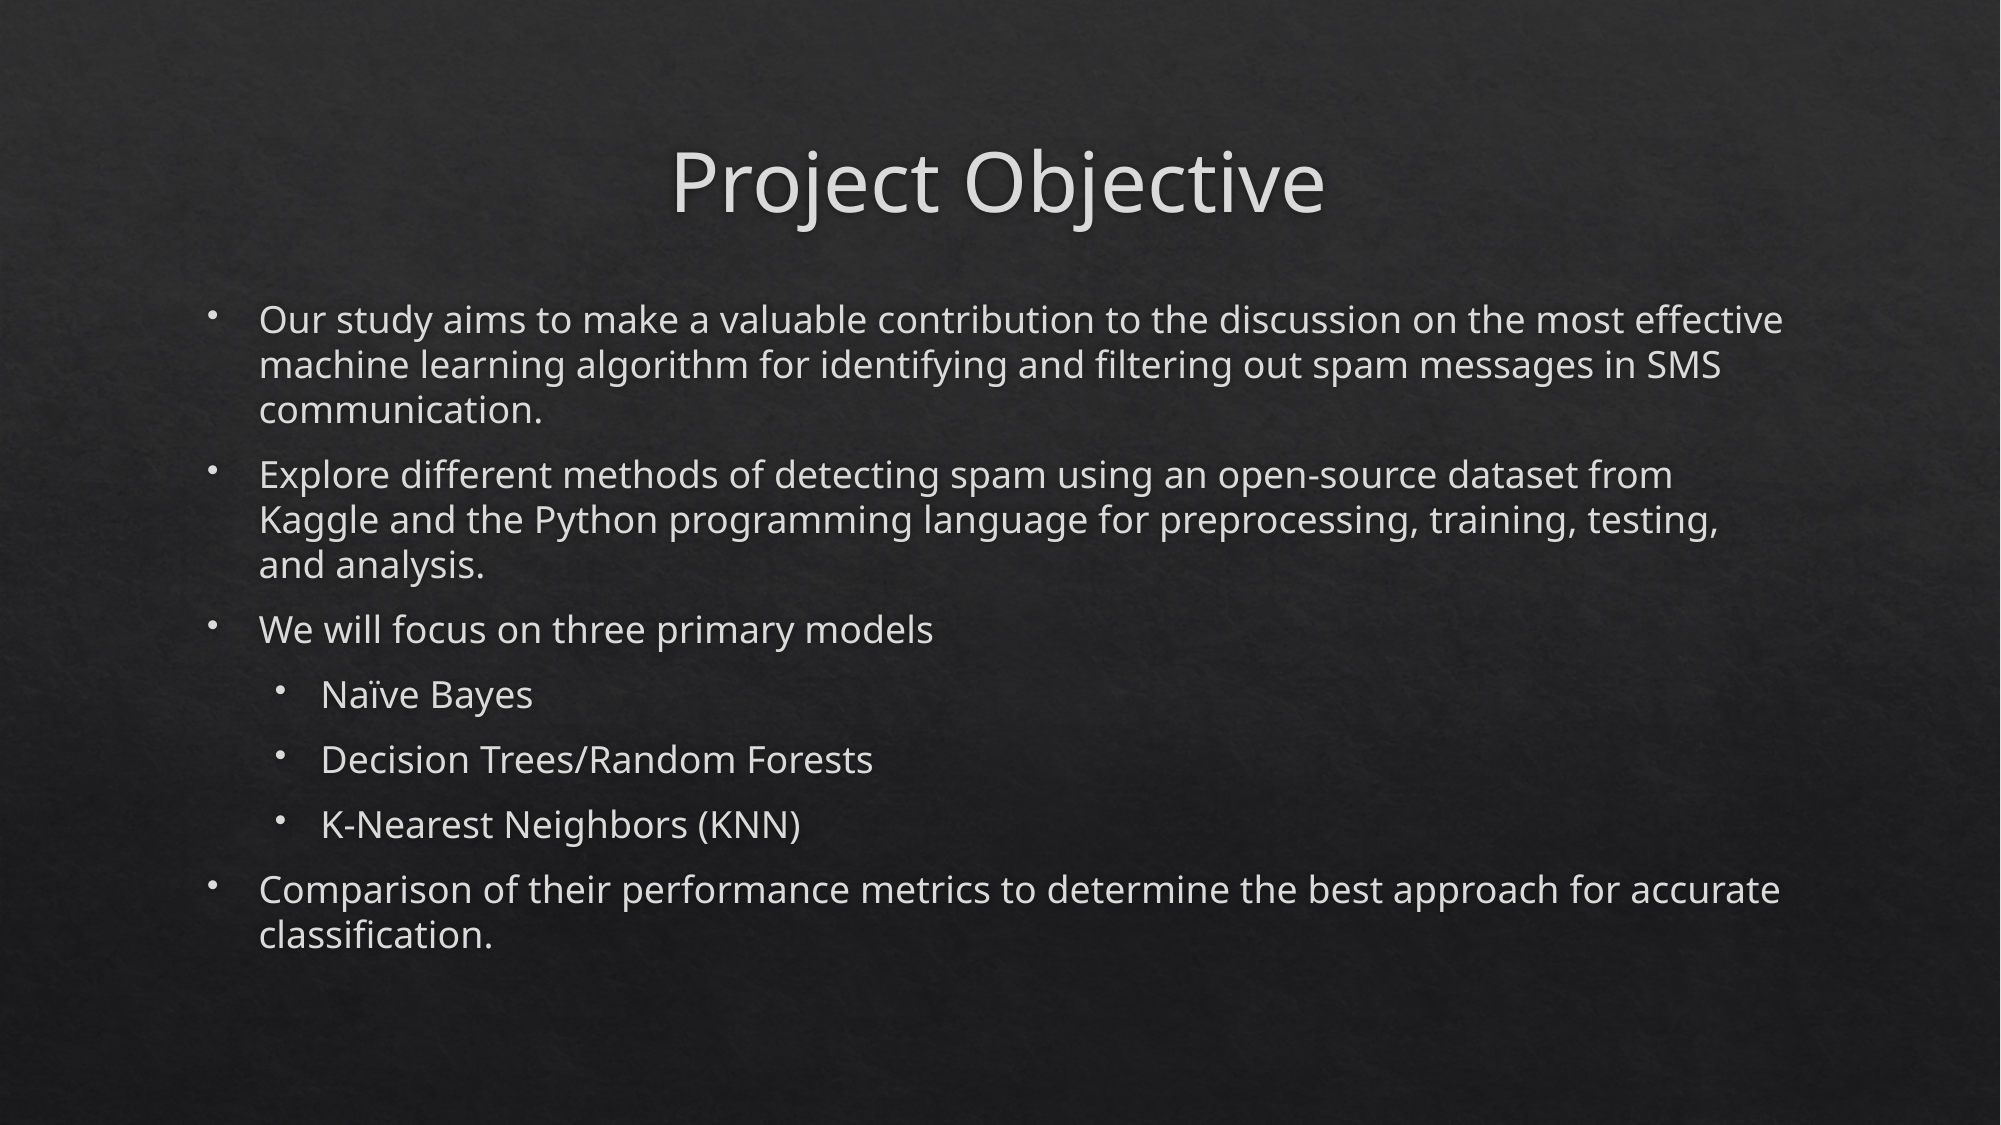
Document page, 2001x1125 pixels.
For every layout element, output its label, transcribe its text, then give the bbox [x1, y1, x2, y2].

list Our study aims to make a valuable contribution to the discussion on the most effective machine learning algorithm for identifying and filtering out spam messages in SMS communication. Explore different methods of detecting spam using an open-source dataset from Kaggle and the Python programming language for preprocessing, training, testing, and analysis. We will focus on three primary models Naïve Bayes Decision Trees/Random Forests K-Nearest Neighbors (KNN) Comparison of their performance metrics to determine the best approach for accurate classification. [187, 288, 1813, 950]
title Project Objective [149, 99, 1849, 260]
